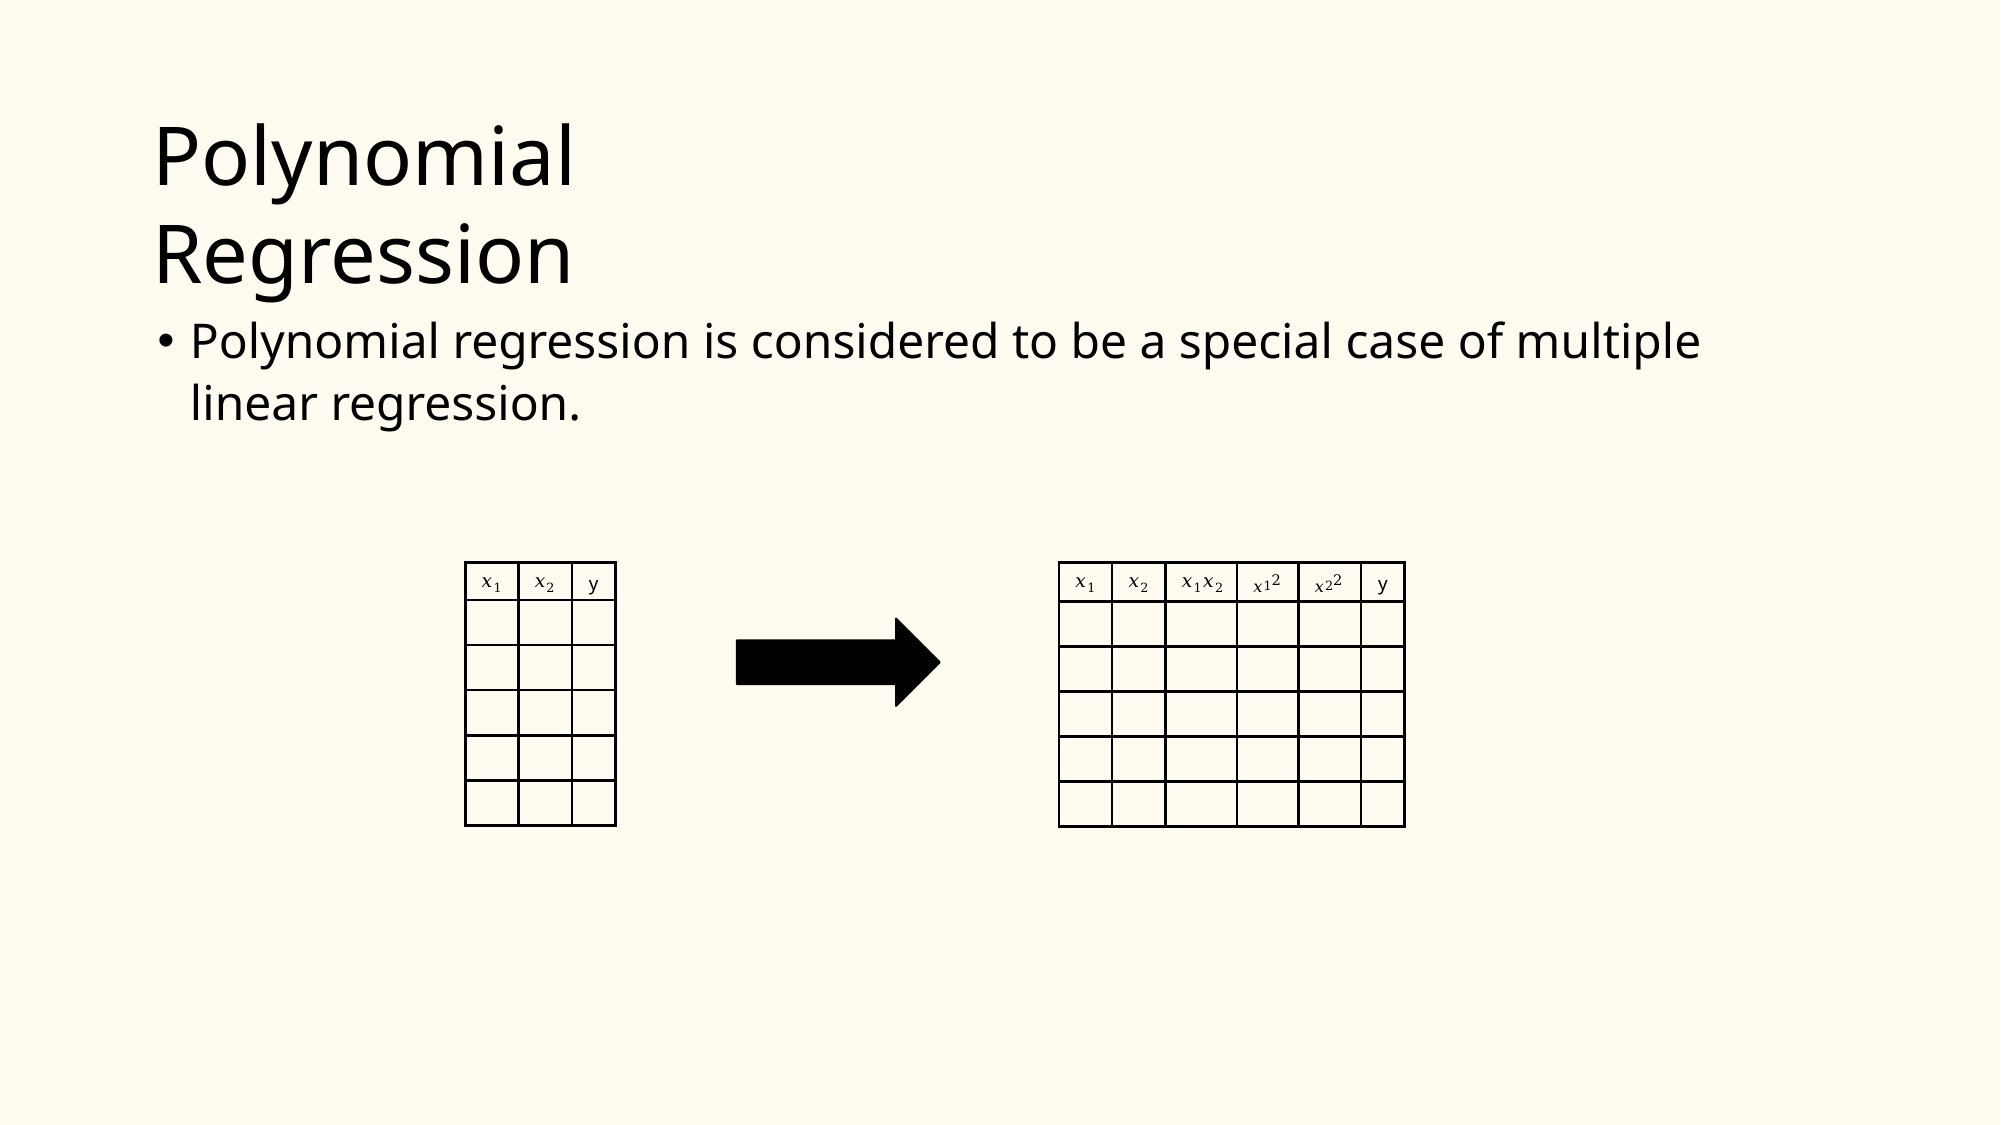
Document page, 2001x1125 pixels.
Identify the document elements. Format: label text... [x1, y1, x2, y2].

table_header 𝑥1𝑥2 [1167, 564, 1236, 600]
table_cell [1113, 783, 1164, 825]
table_cell [1167, 783, 1236, 825]
table_cell [1238, 738, 1297, 780]
table_cell [1300, 603, 1360, 645]
table_cell [1060, 783, 1111, 825]
table_cell [1113, 648, 1164, 690]
table_cell [1060, 693, 1111, 735]
table_cell [573, 737, 614, 779]
table_cell [1362, 648, 1403, 690]
table_cell [1238, 603, 1297, 645]
table_cell [1167, 648, 1236, 690]
table_cell [467, 601, 517, 644]
table_cell [573, 691, 614, 734]
table_header 𝑥1 [467, 564, 517, 599]
table_cell [467, 782, 517, 824]
table_cell [520, 737, 571, 779]
table_header y [1362, 564, 1403, 600]
table_cell [1167, 693, 1236, 735]
table_cell [467, 691, 517, 734]
table_cell [1300, 648, 1360, 690]
table_cell [520, 782, 571, 824]
table_cell [1362, 603, 1403, 645]
table_header 𝑥22 [1300, 564, 1360, 600]
table_cell [520, 601, 571, 644]
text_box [736, 618, 940, 707]
table_cell [573, 646, 614, 689]
table_header y [573, 564, 614, 599]
table_cell [1362, 783, 1403, 825]
table_cell [1060, 738, 1111, 780]
table_cell [1362, 738, 1403, 780]
table_cell [1167, 738, 1236, 780]
table_cell [1238, 783, 1297, 825]
table_cell [1060, 603, 1111, 645]
table_cell [1113, 693, 1164, 735]
table_cell [1300, 693, 1360, 735]
table_cell [1362, 693, 1403, 735]
table_cell [520, 646, 571, 689]
table_cell [520, 691, 571, 734]
table_cell [1113, 738, 1164, 780]
table_cell [1300, 738, 1360, 780]
table_cell [573, 601, 614, 644]
table_cell [1238, 648, 1297, 690]
table_cell [467, 646, 517, 689]
table_cell [1060, 648, 1111, 690]
table_header 𝑥1 [1060, 564, 1111, 600]
table_cell [1300, 783, 1360, 825]
title Polynomial Regression [150, 102, 984, 296]
table_header 𝑥2 [520, 564, 571, 599]
table_cell [1238, 693, 1297, 735]
table_cell [1113, 603, 1164, 645]
table_cell [467, 737, 517, 779]
text_box Polynomial regression is considered to be a special case of multiple linear regression. [150, 296, 1848, 430]
table_cell [1167, 603, 1236, 645]
table_header 𝑥12 [1238, 564, 1297, 600]
table_header 𝑥2 [1113, 564, 1164, 600]
table_cell [573, 782, 614, 824]
